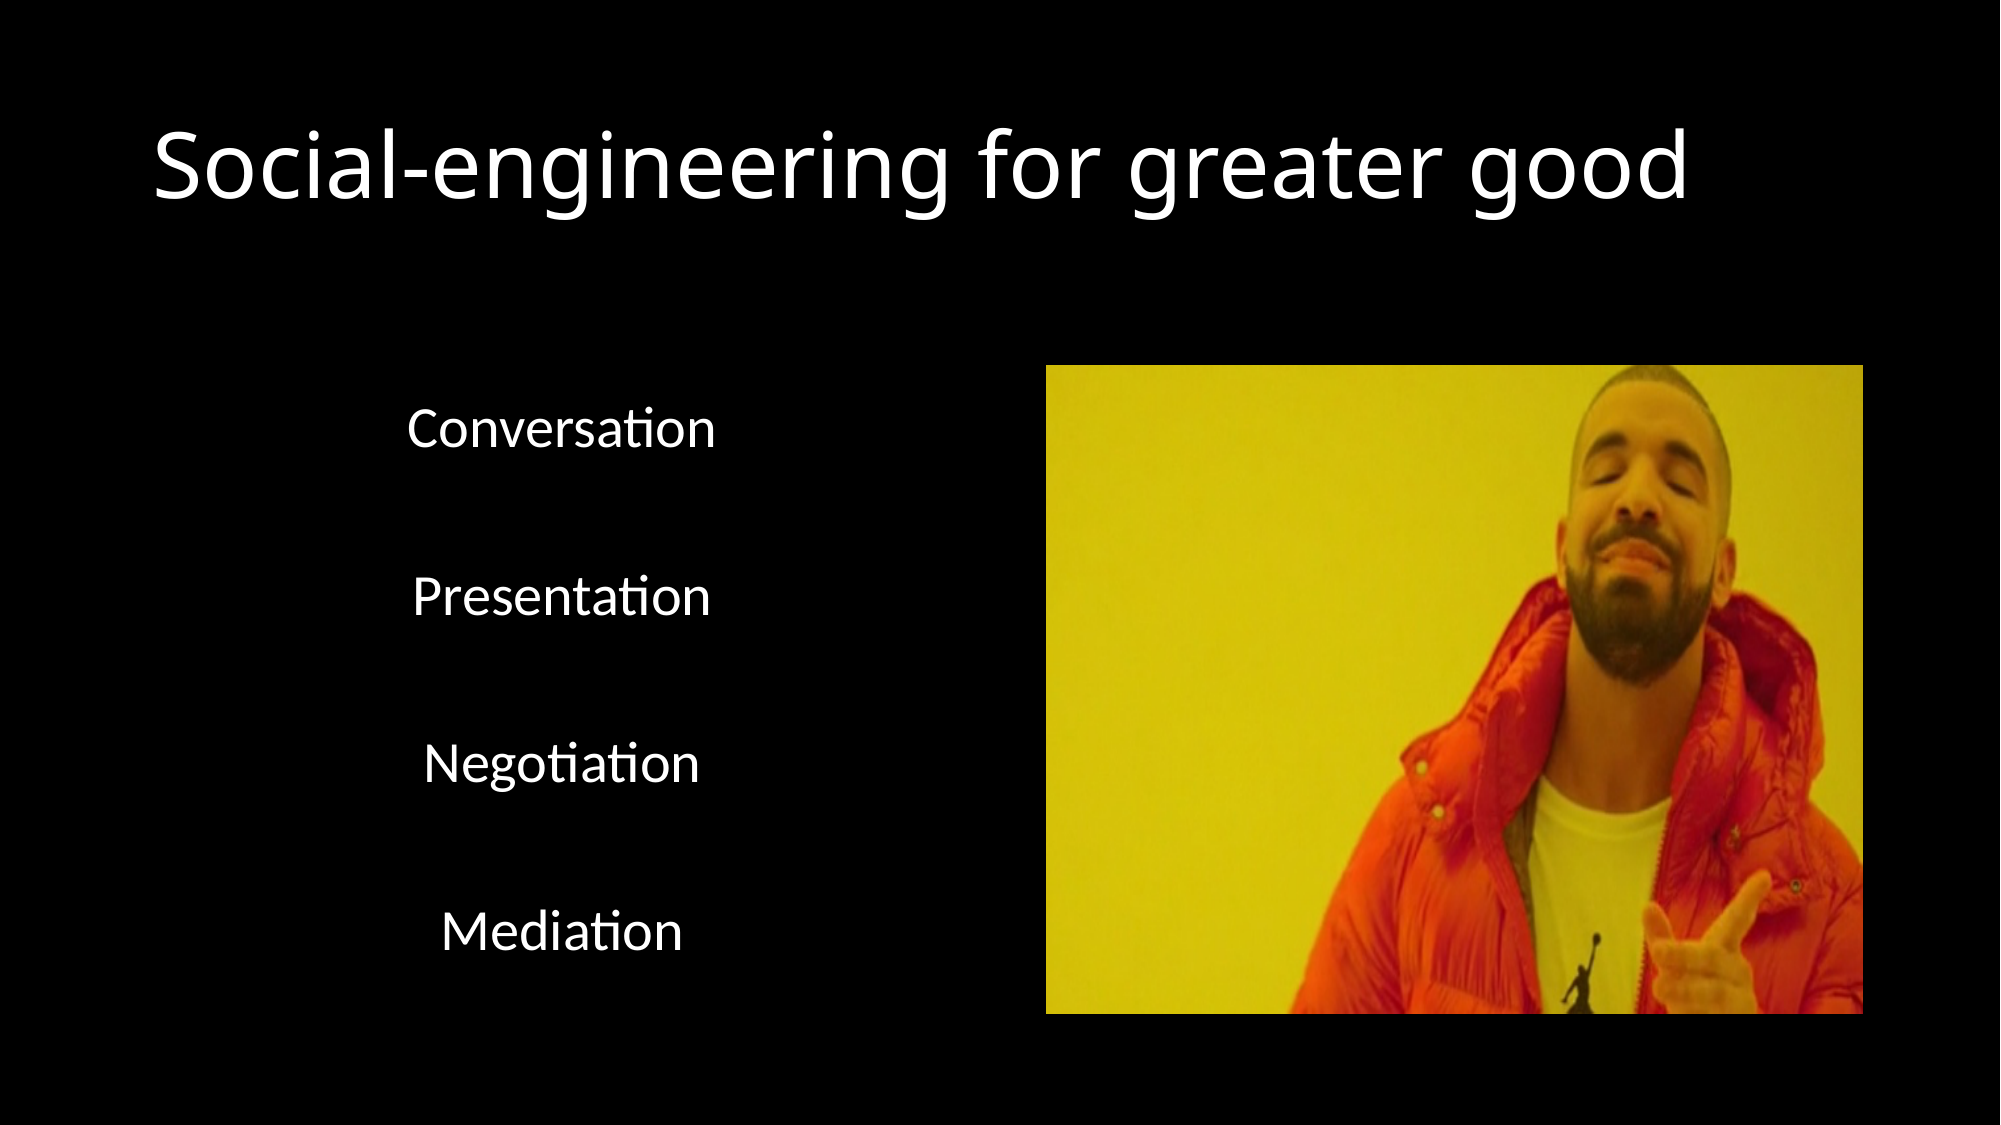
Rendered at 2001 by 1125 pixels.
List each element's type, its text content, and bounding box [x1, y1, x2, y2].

list Conversation Presentation Negotiation Mediation [137, 299, 988, 1014]
title Social-engineering for greater good [137, 59, 1863, 278]
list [1046, 365, 1863, 1014]
